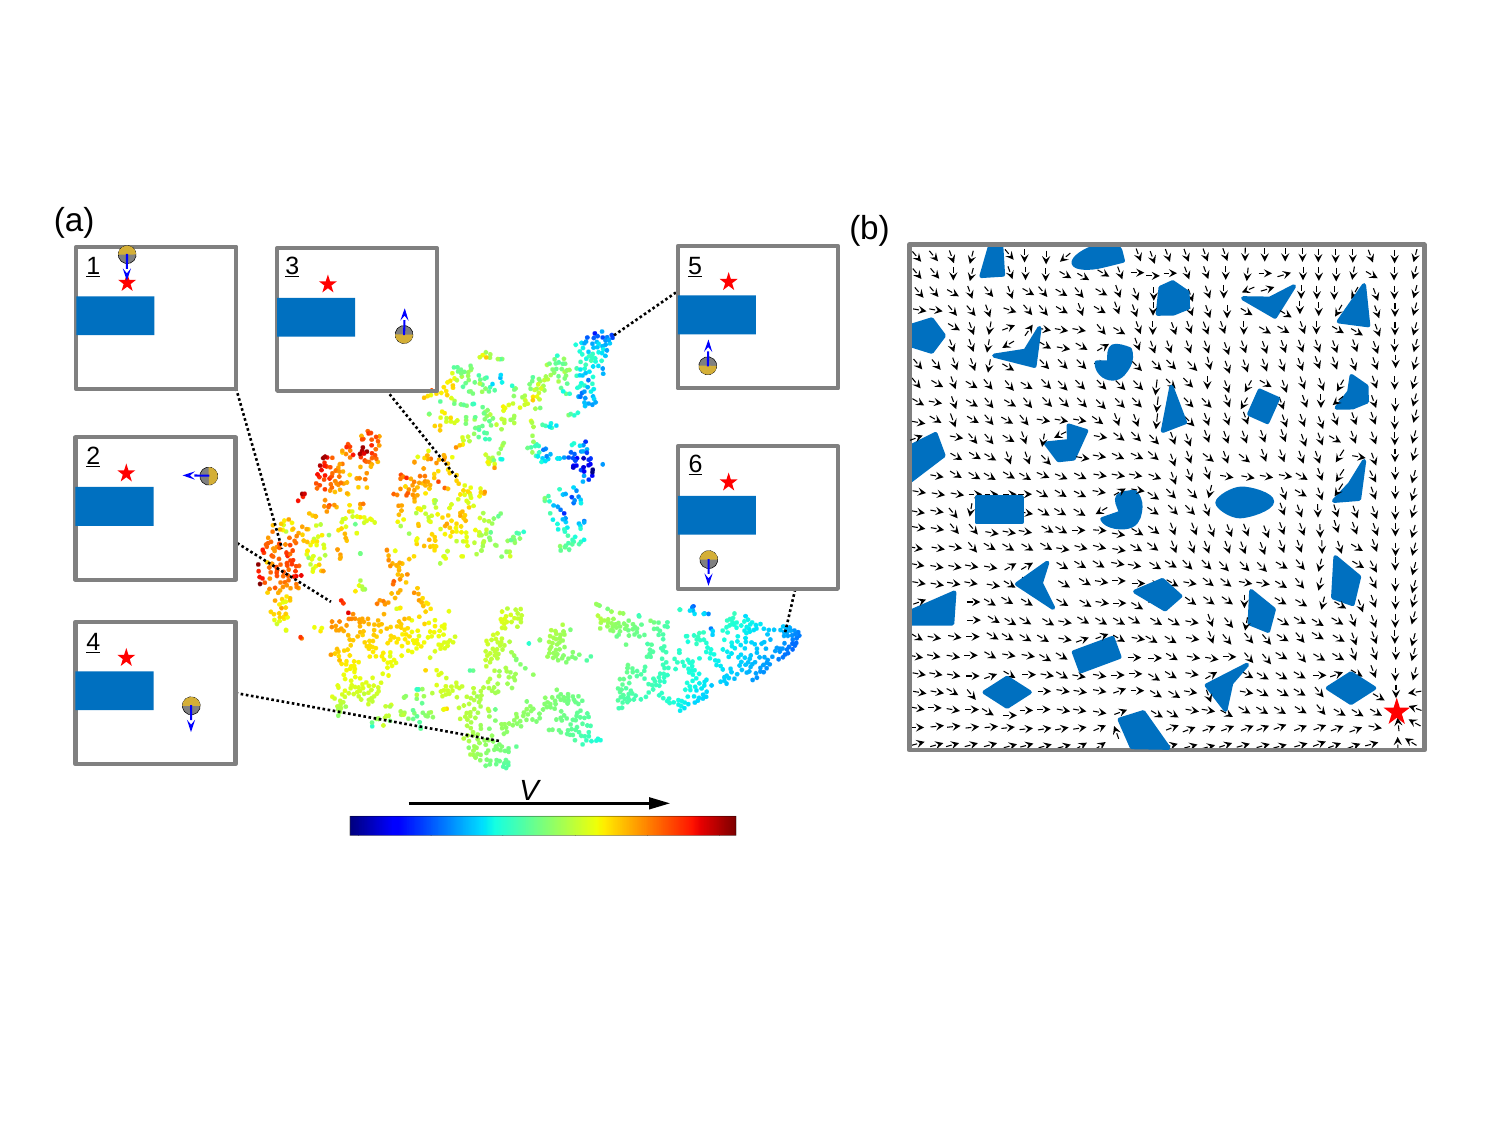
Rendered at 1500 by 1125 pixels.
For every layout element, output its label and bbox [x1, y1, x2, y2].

text_box [38, 190, 1425, 836]
